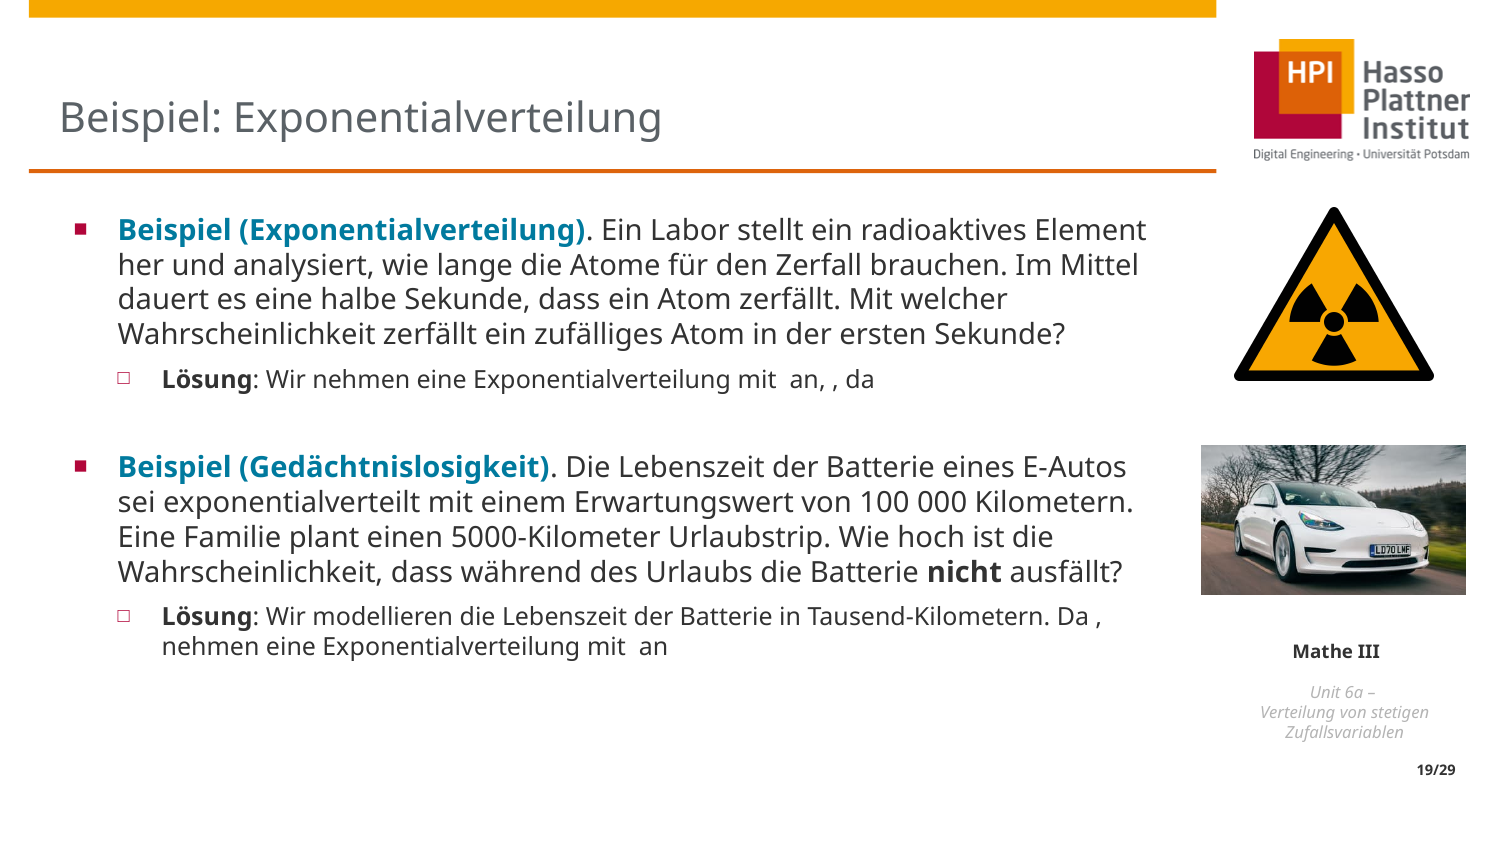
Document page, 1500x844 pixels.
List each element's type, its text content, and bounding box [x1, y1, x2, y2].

picture [1234, 206, 1434, 382]
title Beispiel: Exponentialverteilung [58, 17, 1187, 170]
picture [1201, 445, 1467, 595]
picture [1254, 39, 1470, 161]
